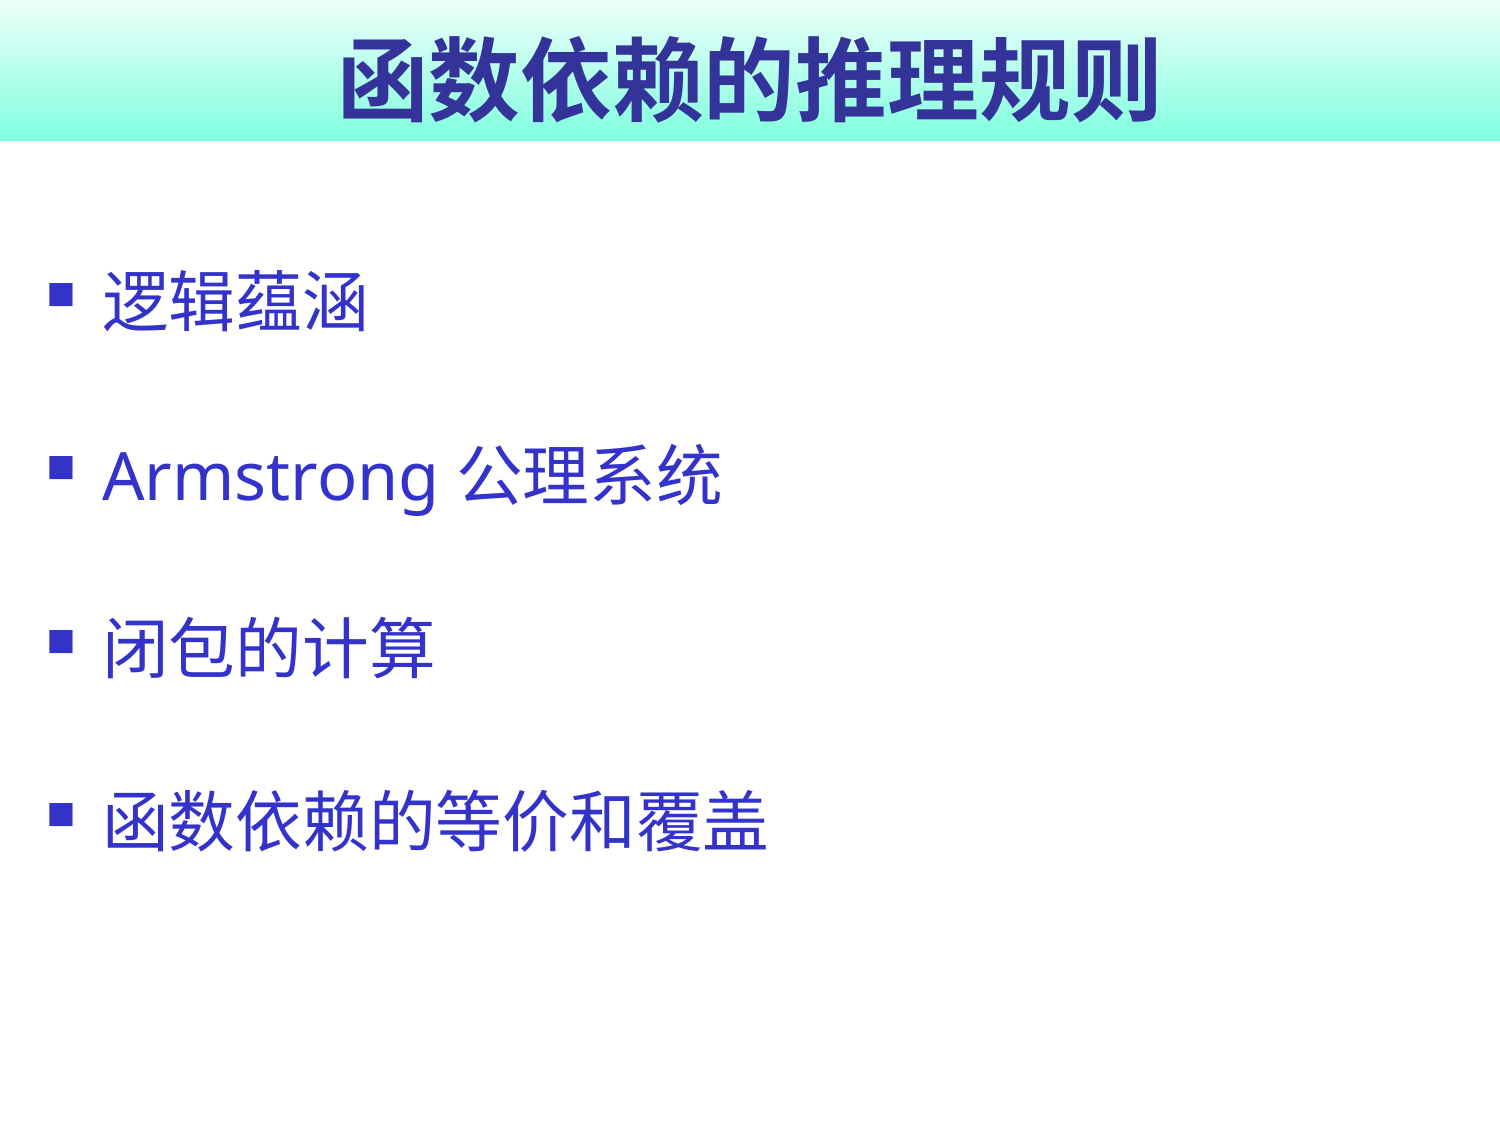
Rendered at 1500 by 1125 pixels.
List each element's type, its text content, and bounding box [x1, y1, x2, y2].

title 函数依赖的推理规则 [0, 0, 1500, 141]
list 逻辑蕴涵 Armstrong公理系统 闭包的计算 函数依赖的等价和覆盖 [30, 172, 845, 1095]
